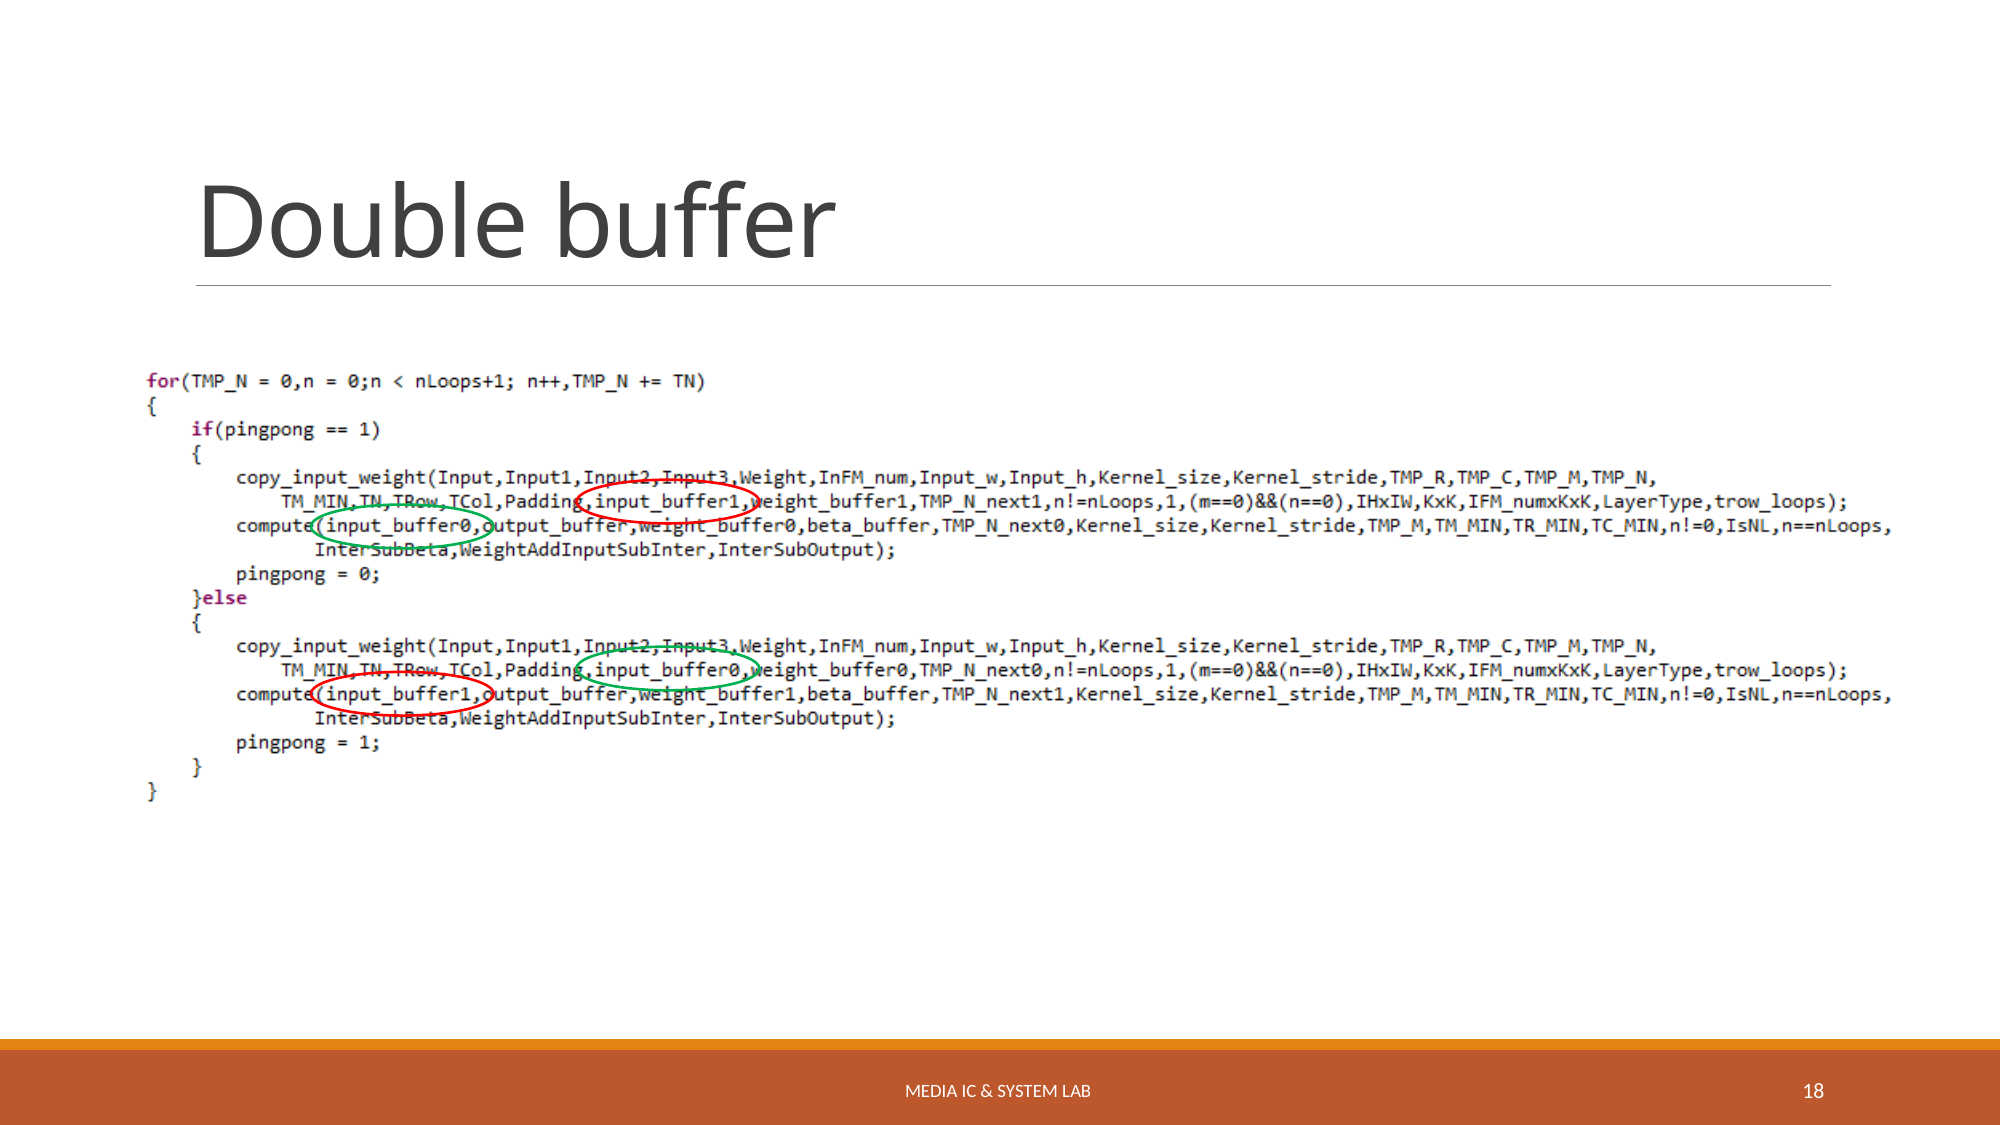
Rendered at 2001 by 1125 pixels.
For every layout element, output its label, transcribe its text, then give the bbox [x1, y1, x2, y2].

footer Media IC & System Lab [604, 1059, 1396, 1120]
title Double buffer [180, 47, 1830, 285]
picture [145, 370, 1906, 805]
slide_number 18 [1624, 1059, 1840, 1120]
